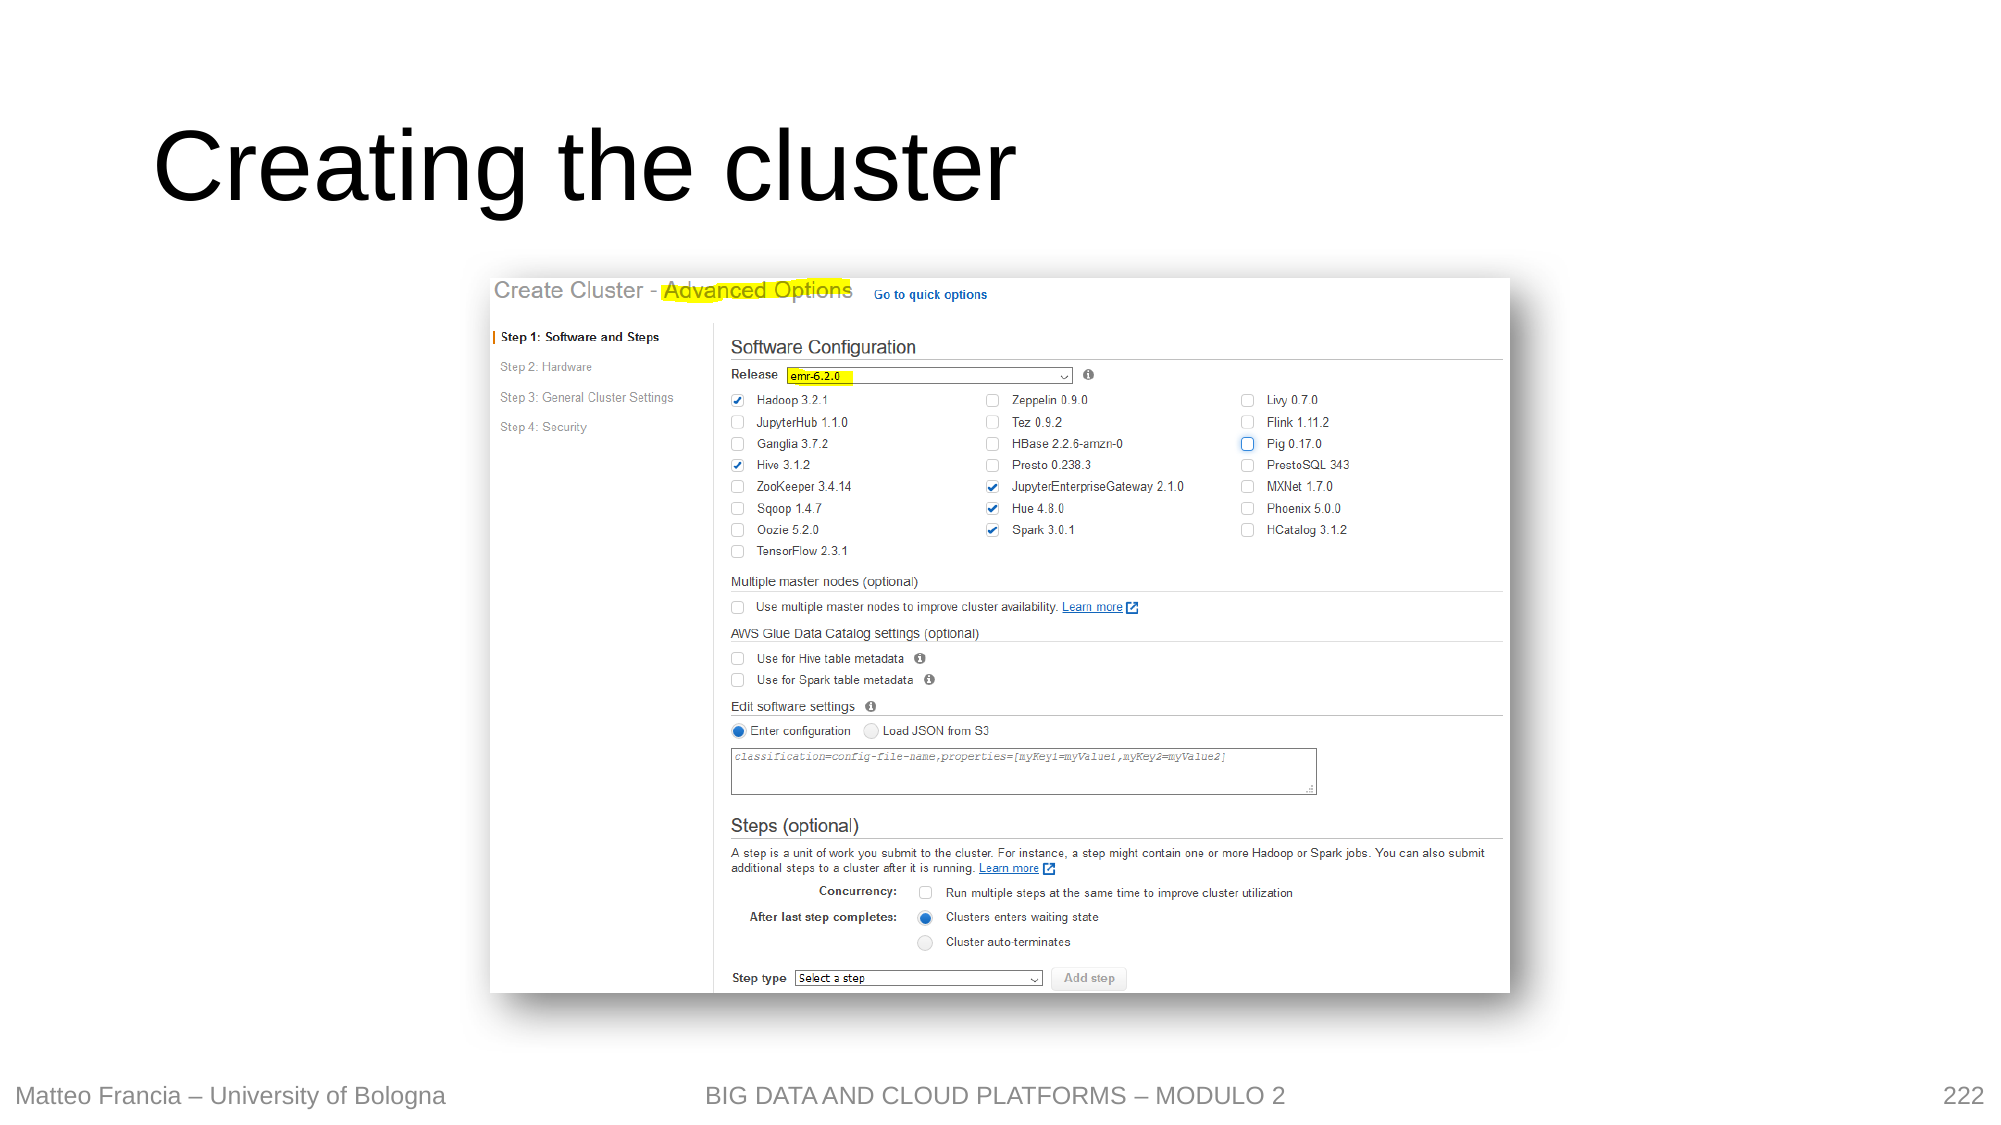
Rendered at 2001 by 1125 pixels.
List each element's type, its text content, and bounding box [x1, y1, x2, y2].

footer Matteo Francia – University of Bologna [0, 1065, 466, 1125]
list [490, 278, 1510, 993]
title Creating the cluster [137, 59, 1863, 278]
slide_number 222 [1550, 1065, 2000, 1125]
